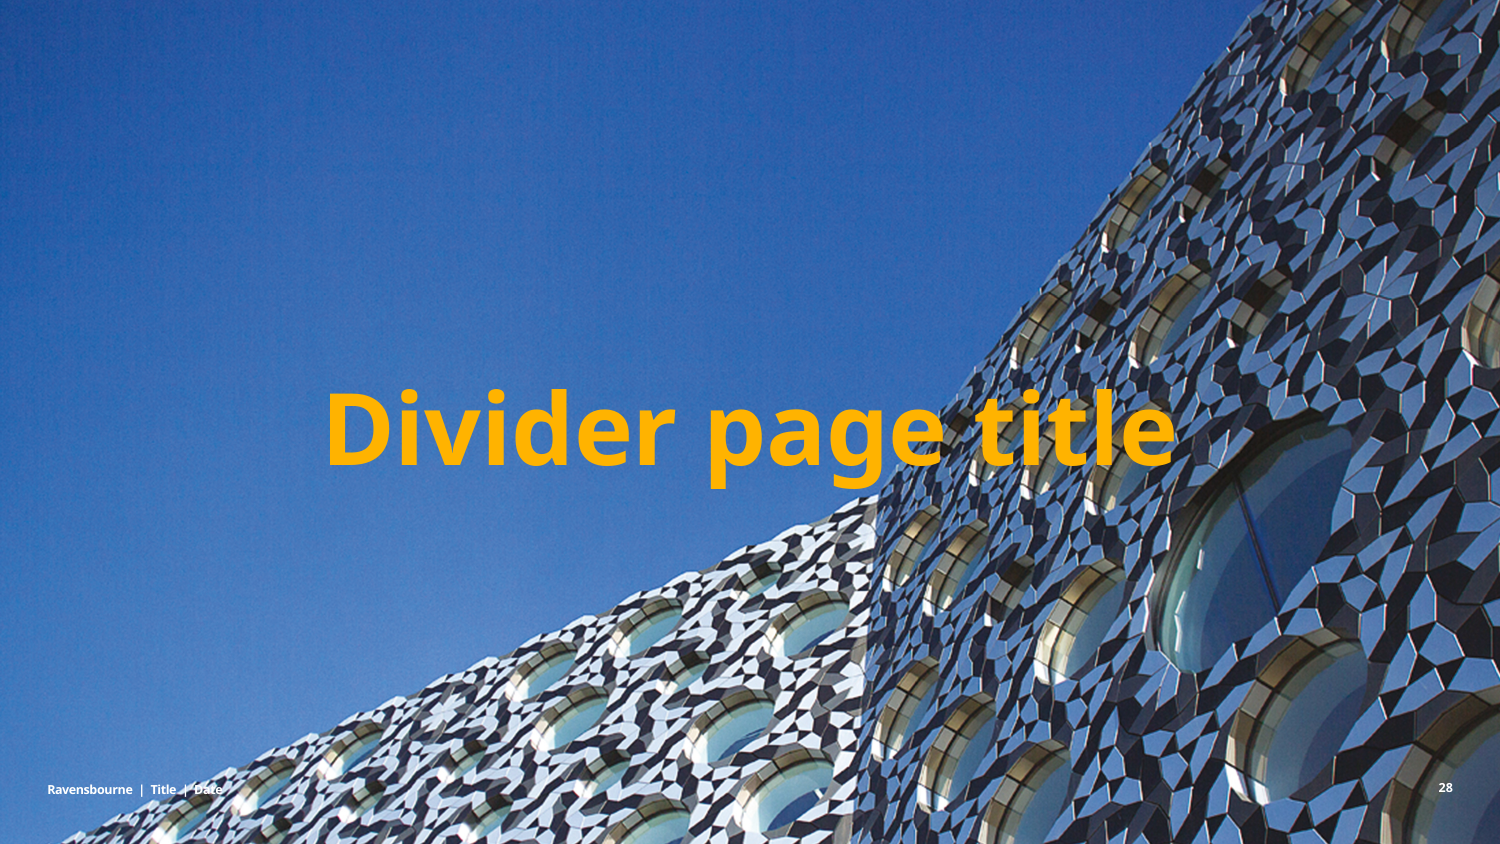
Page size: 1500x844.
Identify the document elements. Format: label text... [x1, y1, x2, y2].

picture [0, 0, 1500, 844]
footer Ravensbourne | Title | Date [47, 773, 523, 797]
slide_number 28 [1368, 773, 1454, 797]
list Divider page title [188, 112, 1311, 754]
